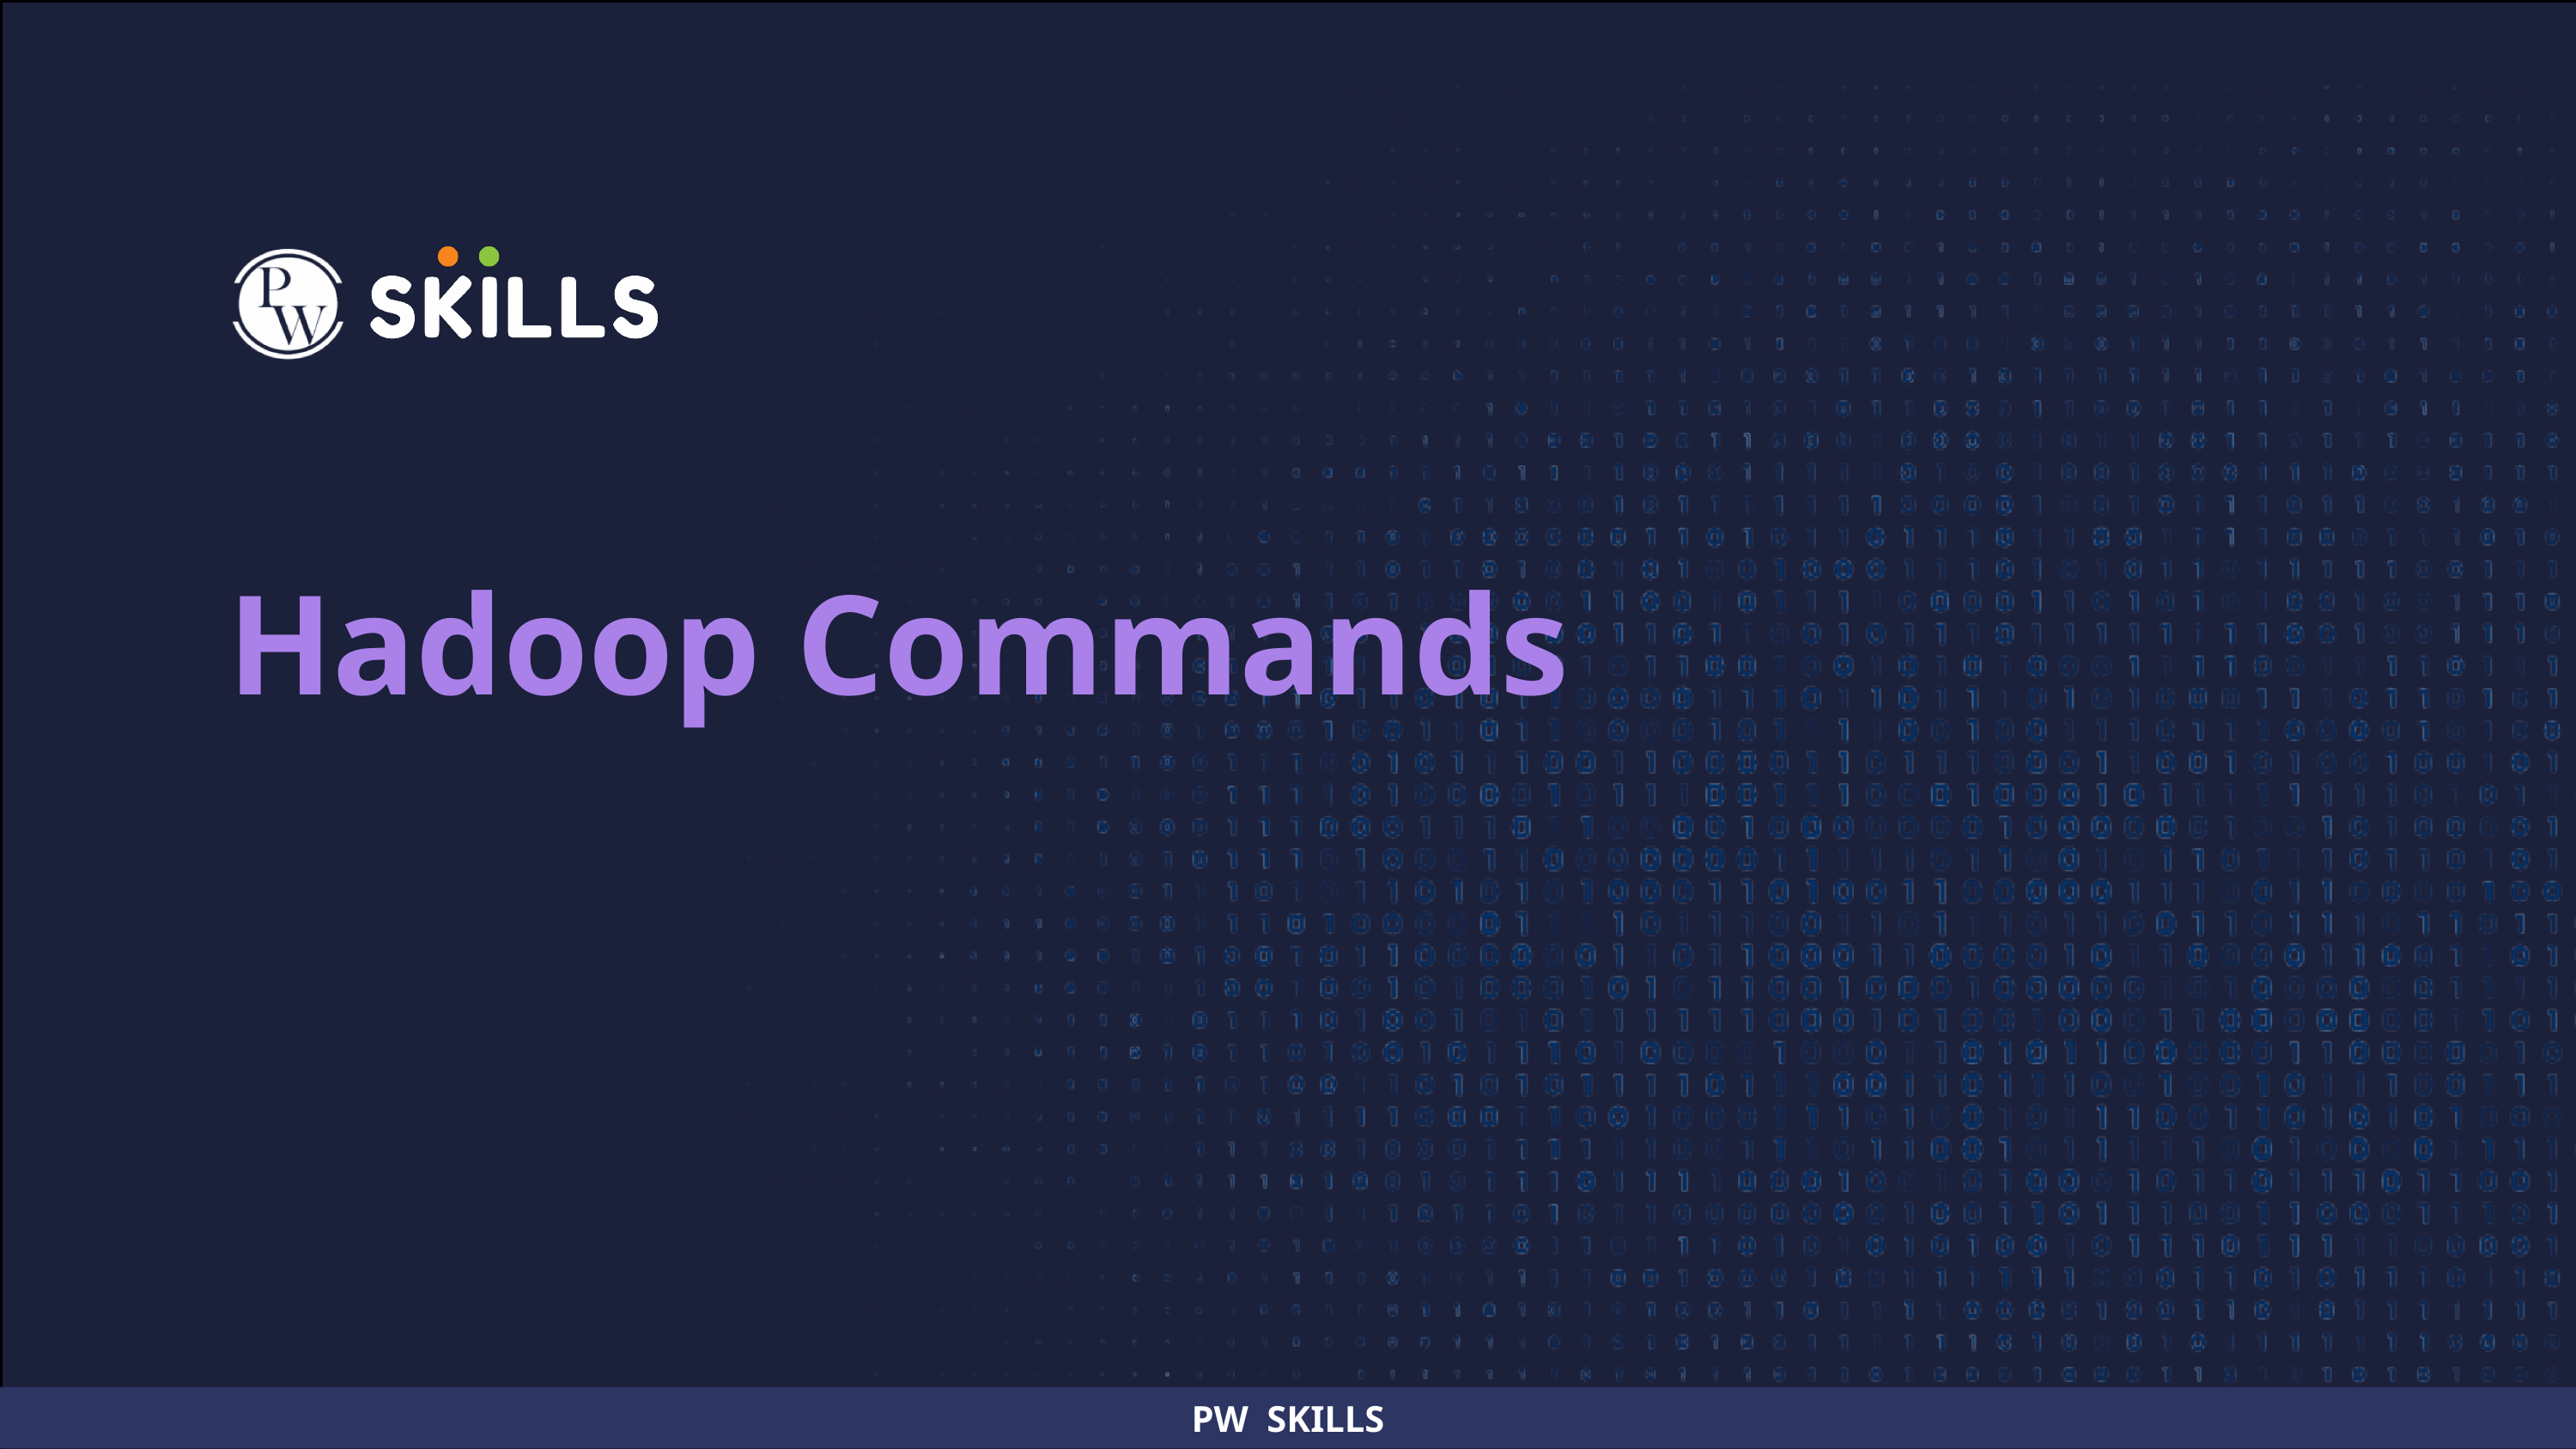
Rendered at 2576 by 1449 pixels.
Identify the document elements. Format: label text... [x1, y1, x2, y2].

text_box Hadoop Commands [215, 519, 1601, 736]
picture [716, 85, 2576, 1385]
picture [214, 221, 684, 382]
